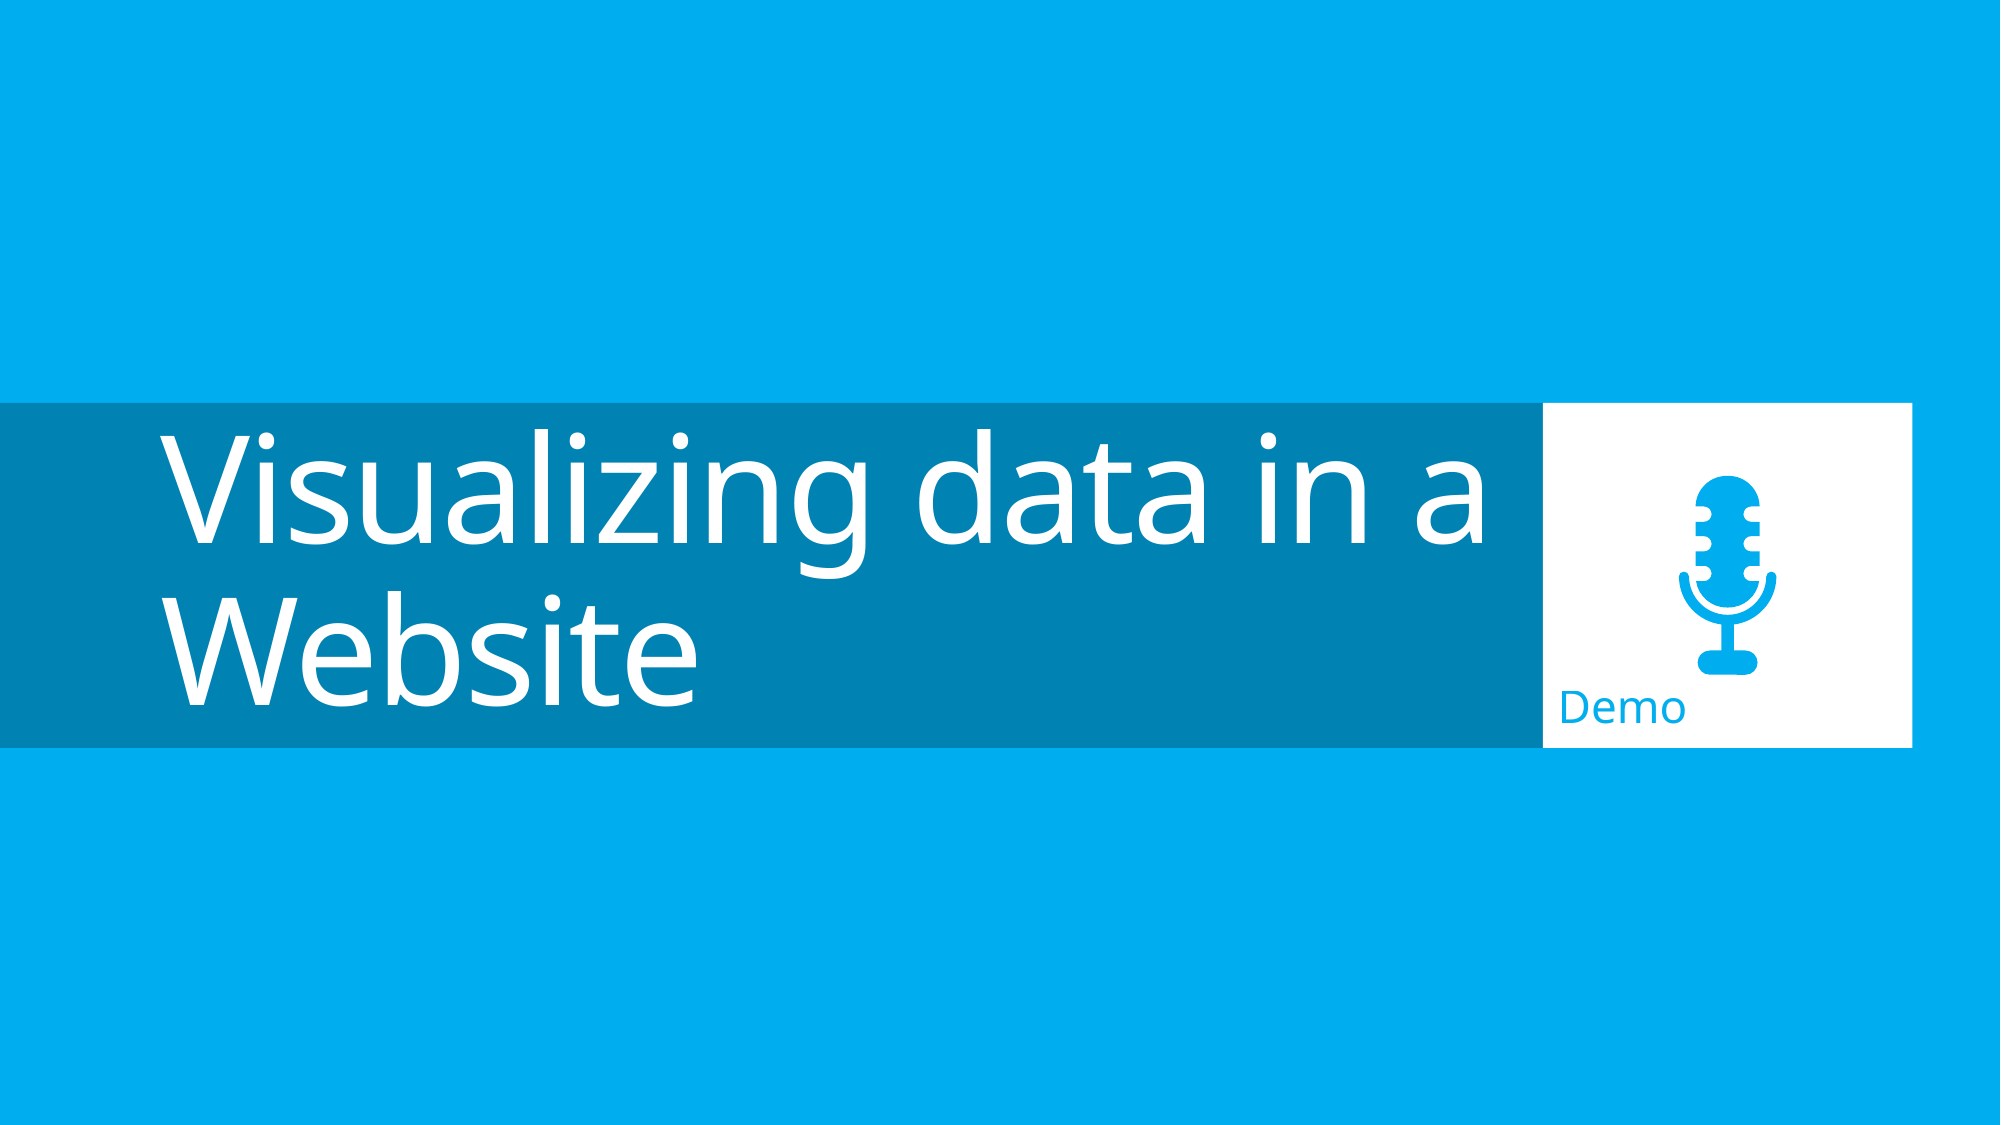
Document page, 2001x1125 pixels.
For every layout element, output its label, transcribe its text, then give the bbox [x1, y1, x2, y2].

title Visualizing data in a Website [160, 411, 1542, 739]
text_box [1542, 237, 2000, 914]
text_box [0, 402, 1542, 749]
